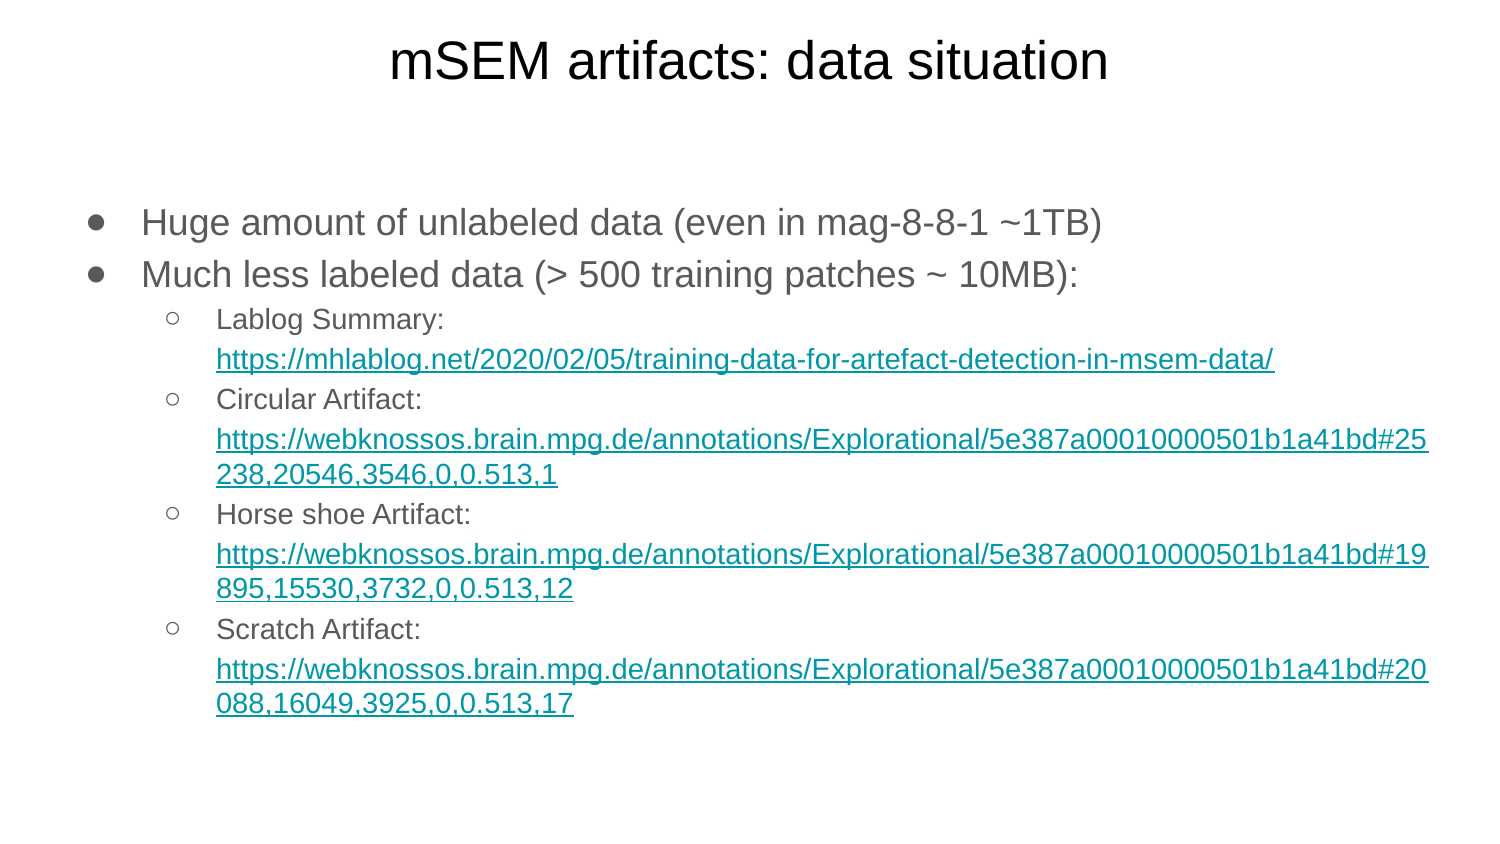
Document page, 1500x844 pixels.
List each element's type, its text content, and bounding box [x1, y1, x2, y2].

list Huge amount of unlabeled data (even in mag-8-8-1 ~1TB) Much less labeled data (> 500 training patches ~ 10MB): Lablog Summary: https://mhlablog.net/2020/02/05/training-data-for-artefact-detection-in-msem-data/ Circular Artifact: https://webknossos.brain.mpg.de/annotations/Explorational/5e387a00010000501b1a41bd#25238,20546,3546,0,0.513,1 Horse shoe Artifact: https://webknossos.brain.mpg.de/annotations/Explorational/5e387a00010000501b1a41bd#19895,15530,3732,0,0.513,12 Scratch Artifact: https://webknossos.brain.mpg.de/annotations/Explorational/5e387a00010000501b1a41bd#20088,16049,3925,0,0.513,17 [51, 176, 1449, 737]
title mSEM artifacts: data situation [51, 10, 1449, 105]
